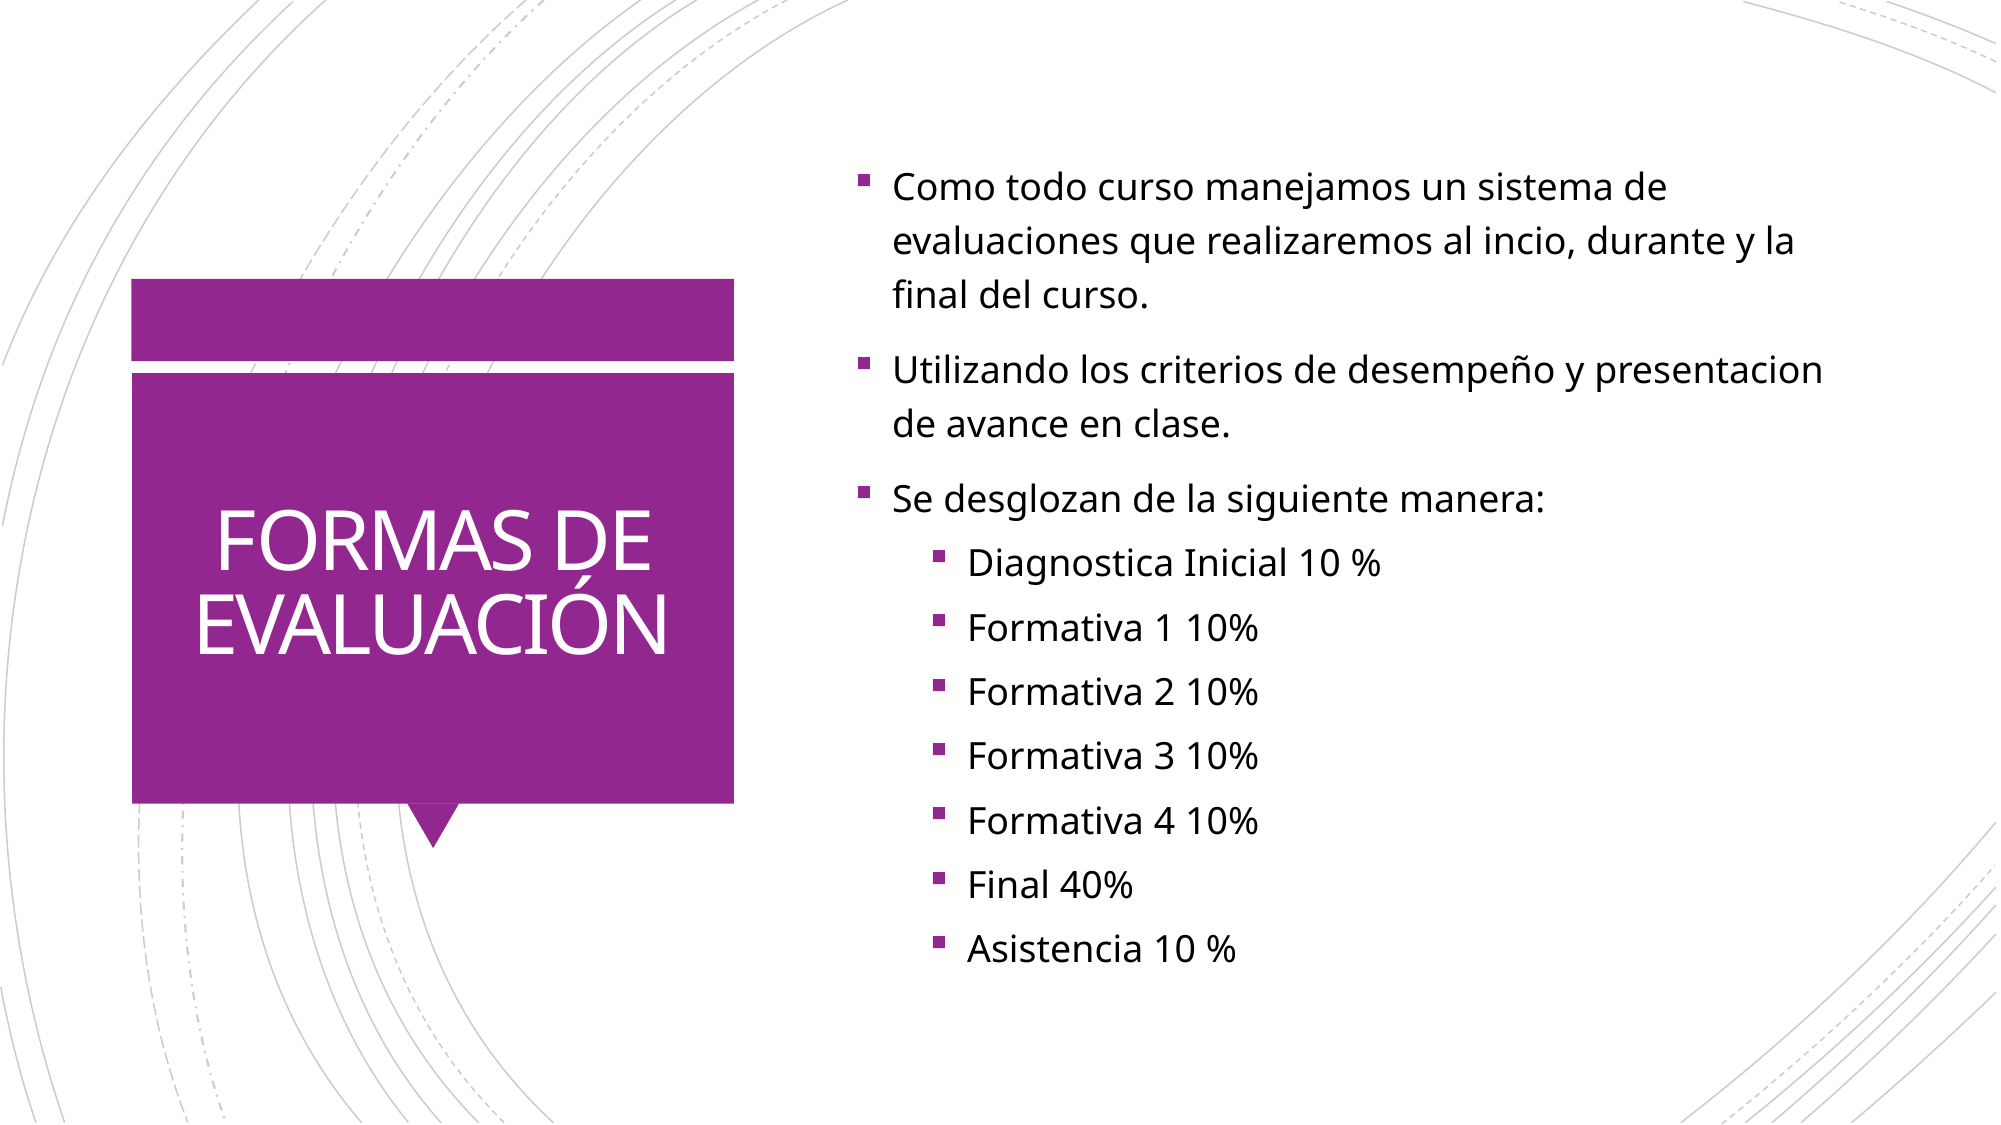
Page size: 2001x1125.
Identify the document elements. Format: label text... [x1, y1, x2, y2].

list Como todo curso manejamos un sistema de evaluaciones que realizaremos al incio, durante y la final del curso. Utilizando los criterios de desempeño y presentacion de avance en clase. Se desglozan de la siguiente manera: Diagnostica Inicial 10 % Formativa 1 10% Formativa 2 10% Formativa 3 10% Formativa 4 10% Final 40% Asistencia 10 % [839, 131, 1871, 993]
title FORMAS DE EVALUACIÓN [145, 385, 720, 789]
